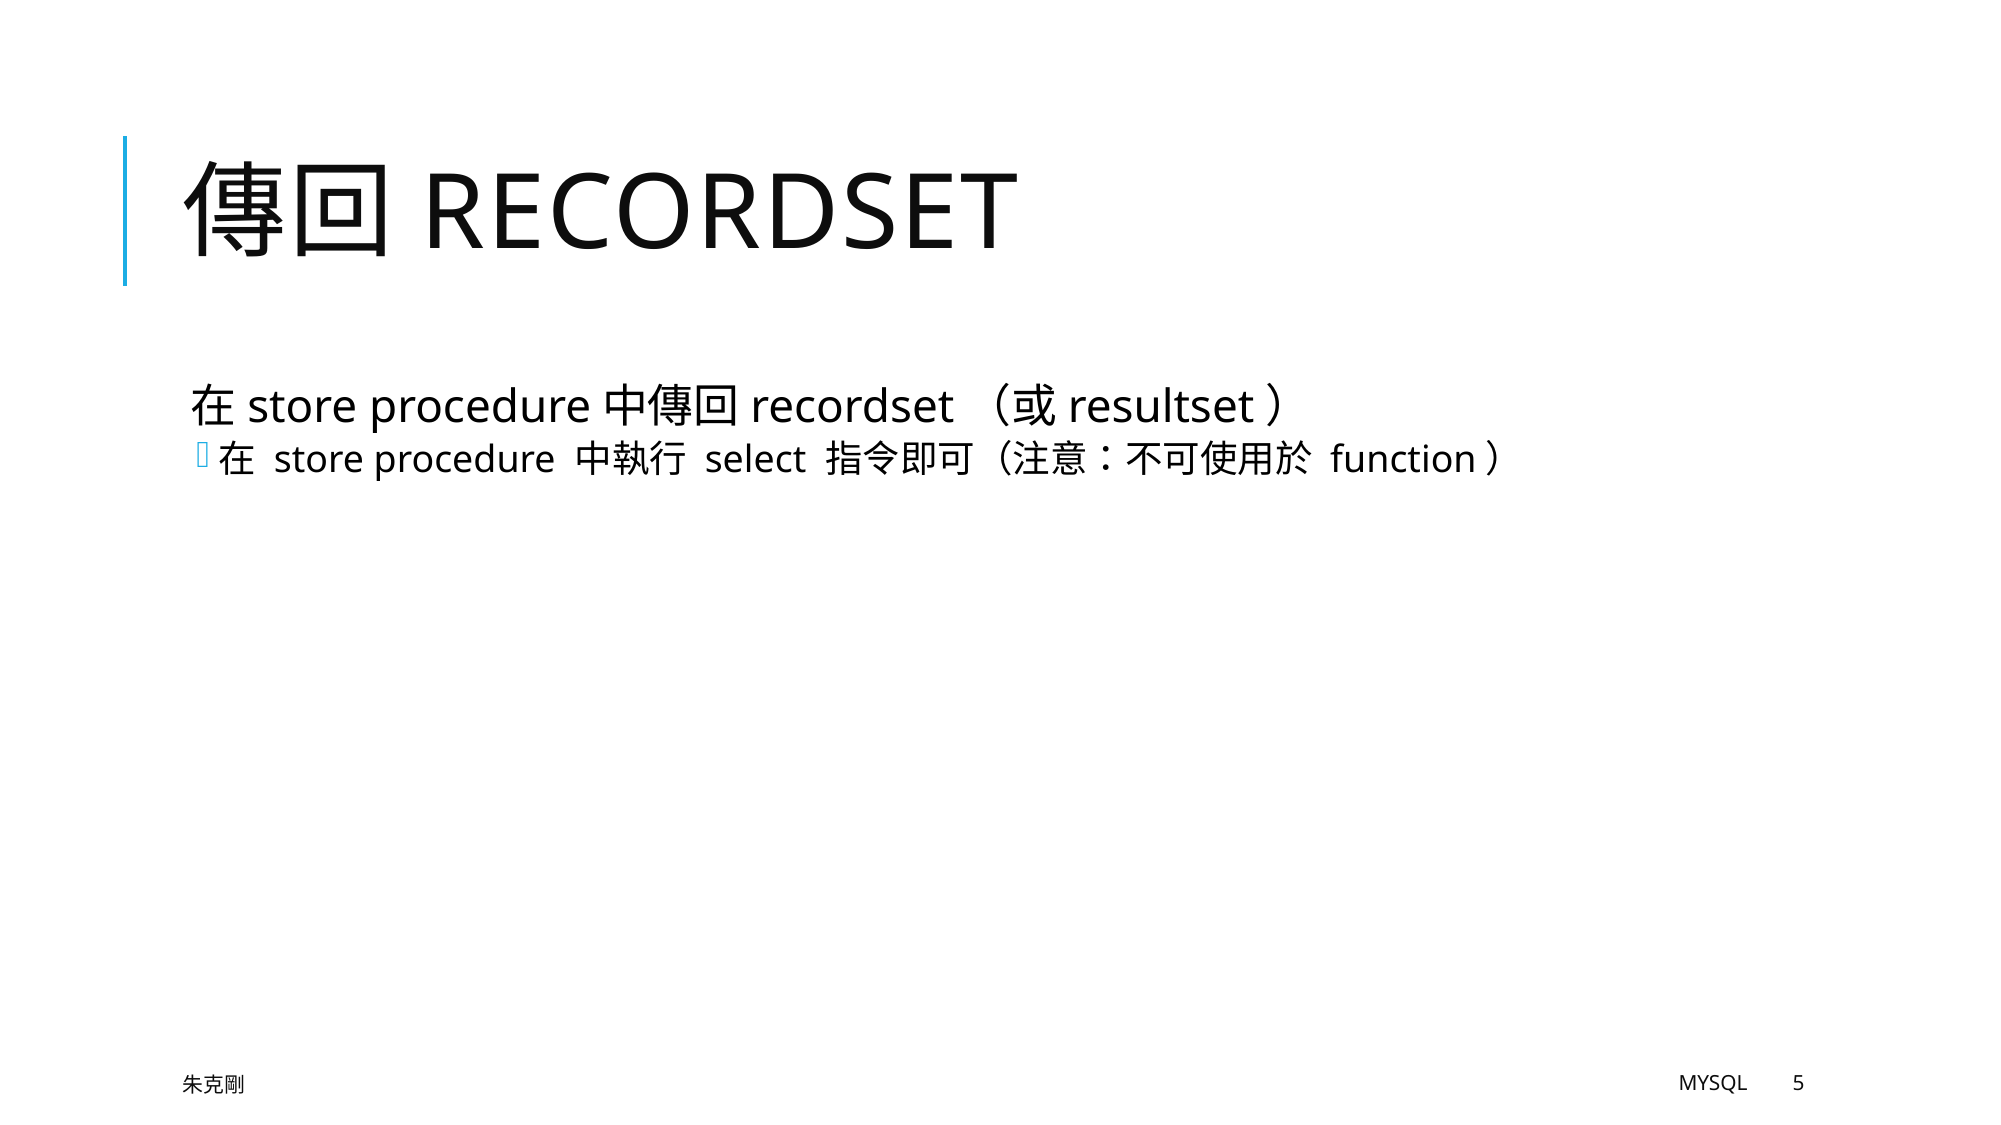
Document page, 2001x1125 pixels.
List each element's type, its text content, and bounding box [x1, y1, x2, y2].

slide_number 朱克剛 [168, 1061, 522, 1107]
footer MySQL [794, 1061, 1763, 1107]
title 傳回recordset [168, 96, 1763, 342]
list 在store procedure中傳回recordset（或resultset） 在 store procedure 中執行 select 指令即可（注意：不可使用於 function） [168, 375, 1763, 1035]
slide_number 5 [1777, 1061, 1938, 1107]
